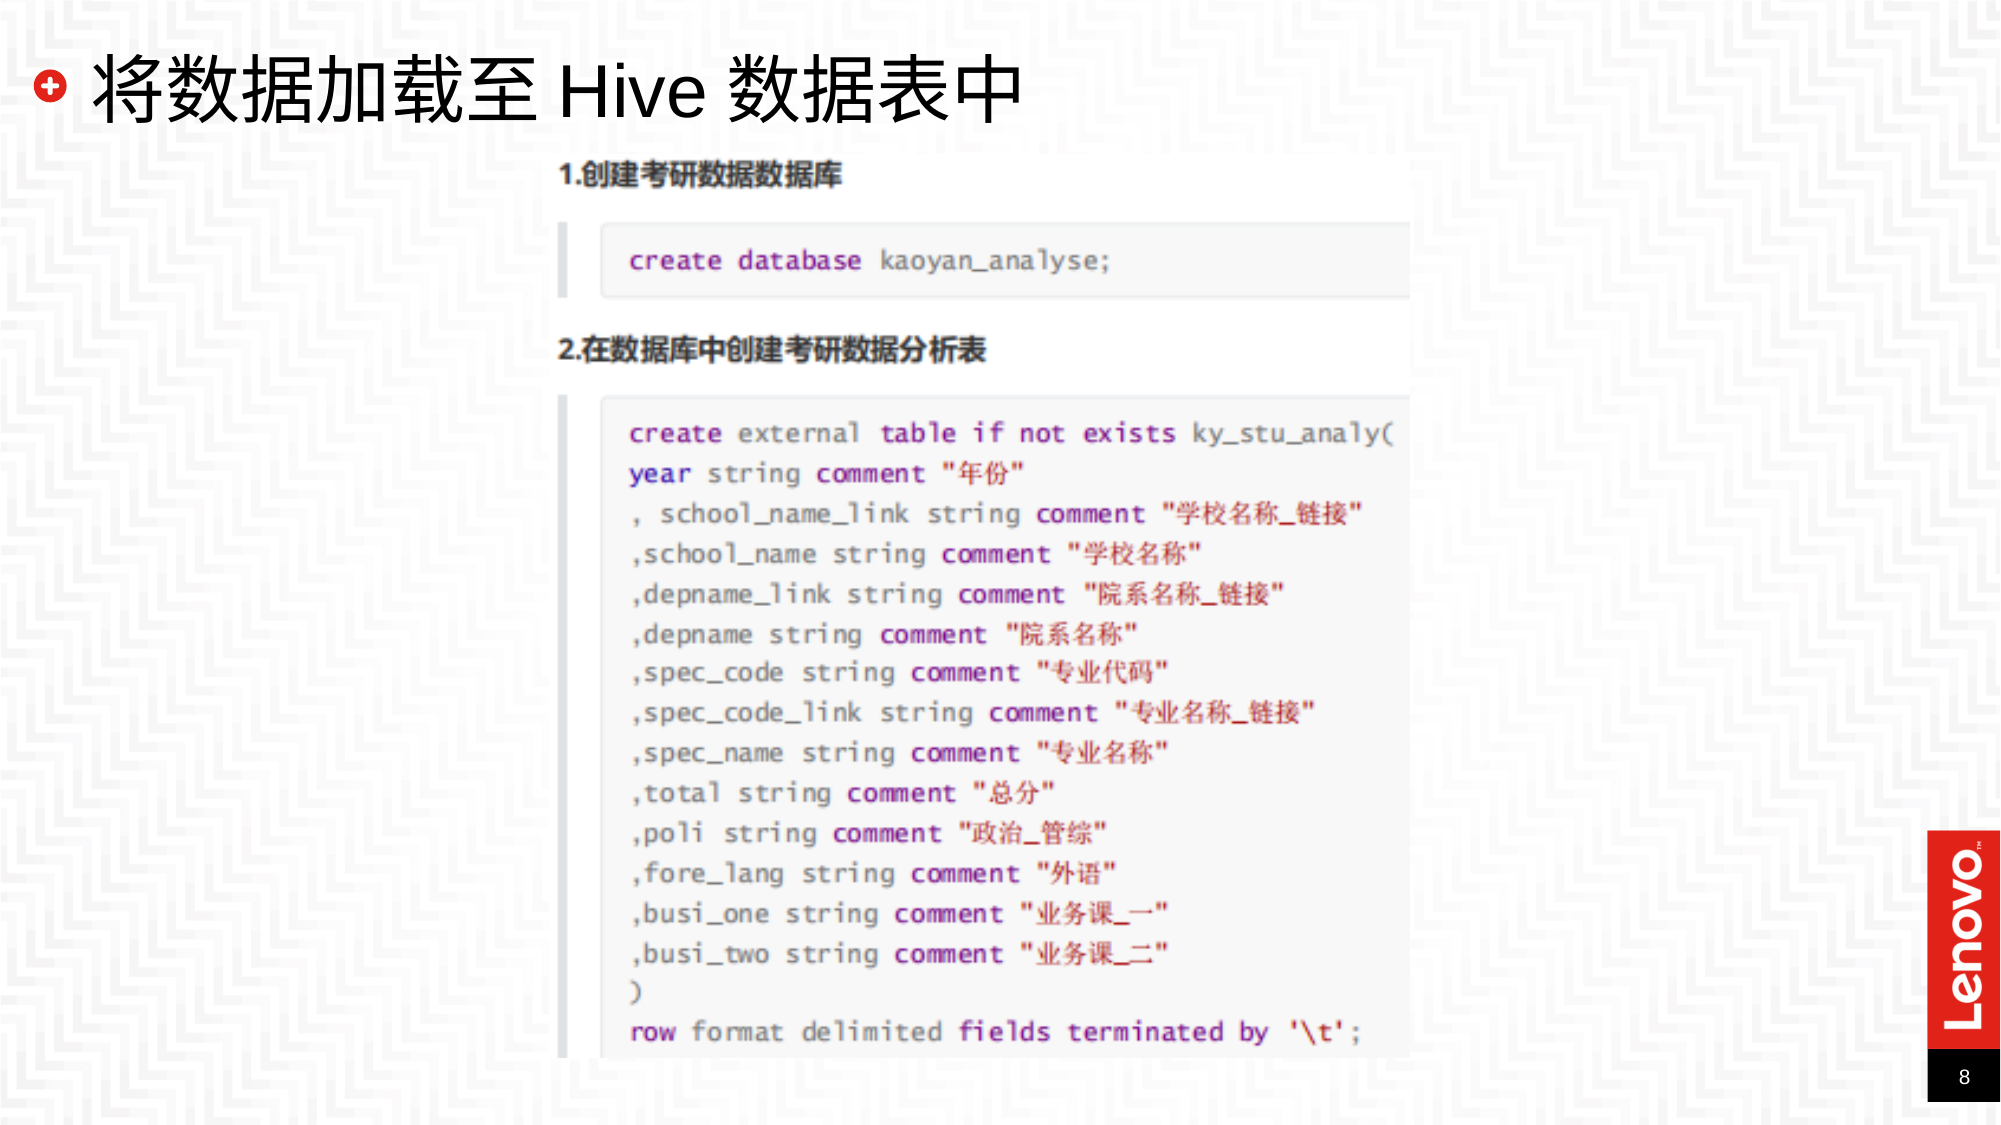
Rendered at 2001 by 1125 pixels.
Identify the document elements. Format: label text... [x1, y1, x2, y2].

picture [0, 0, 2001, 1125]
title 将数据加载至Hive数据表中 [90, 45, 1907, 131]
picture [1928, 831, 2001, 1049]
